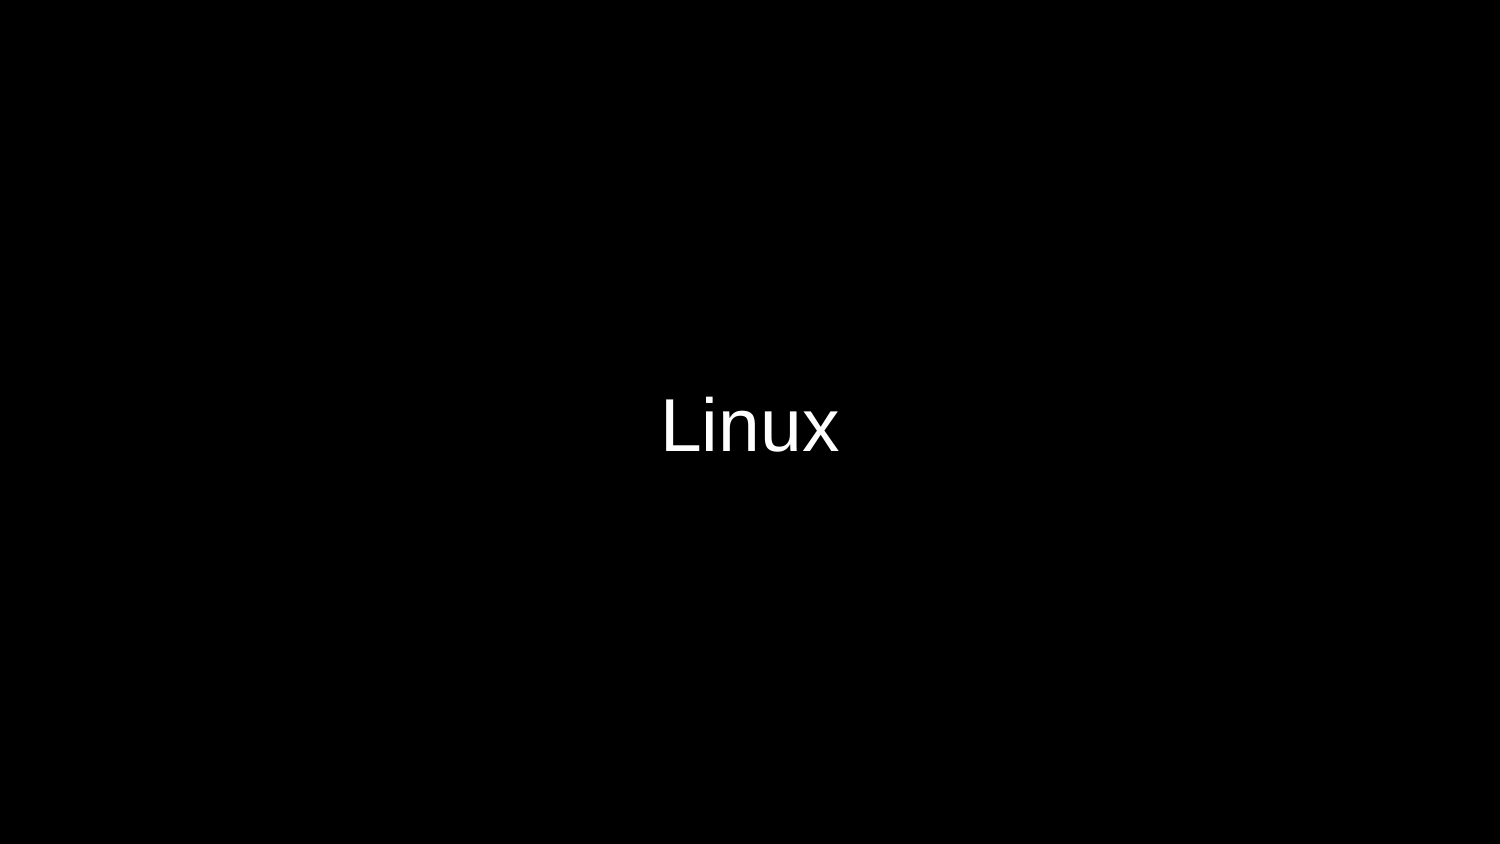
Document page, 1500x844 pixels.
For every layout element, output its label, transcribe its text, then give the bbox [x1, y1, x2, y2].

title Linux [51, 352, 1449, 491]
